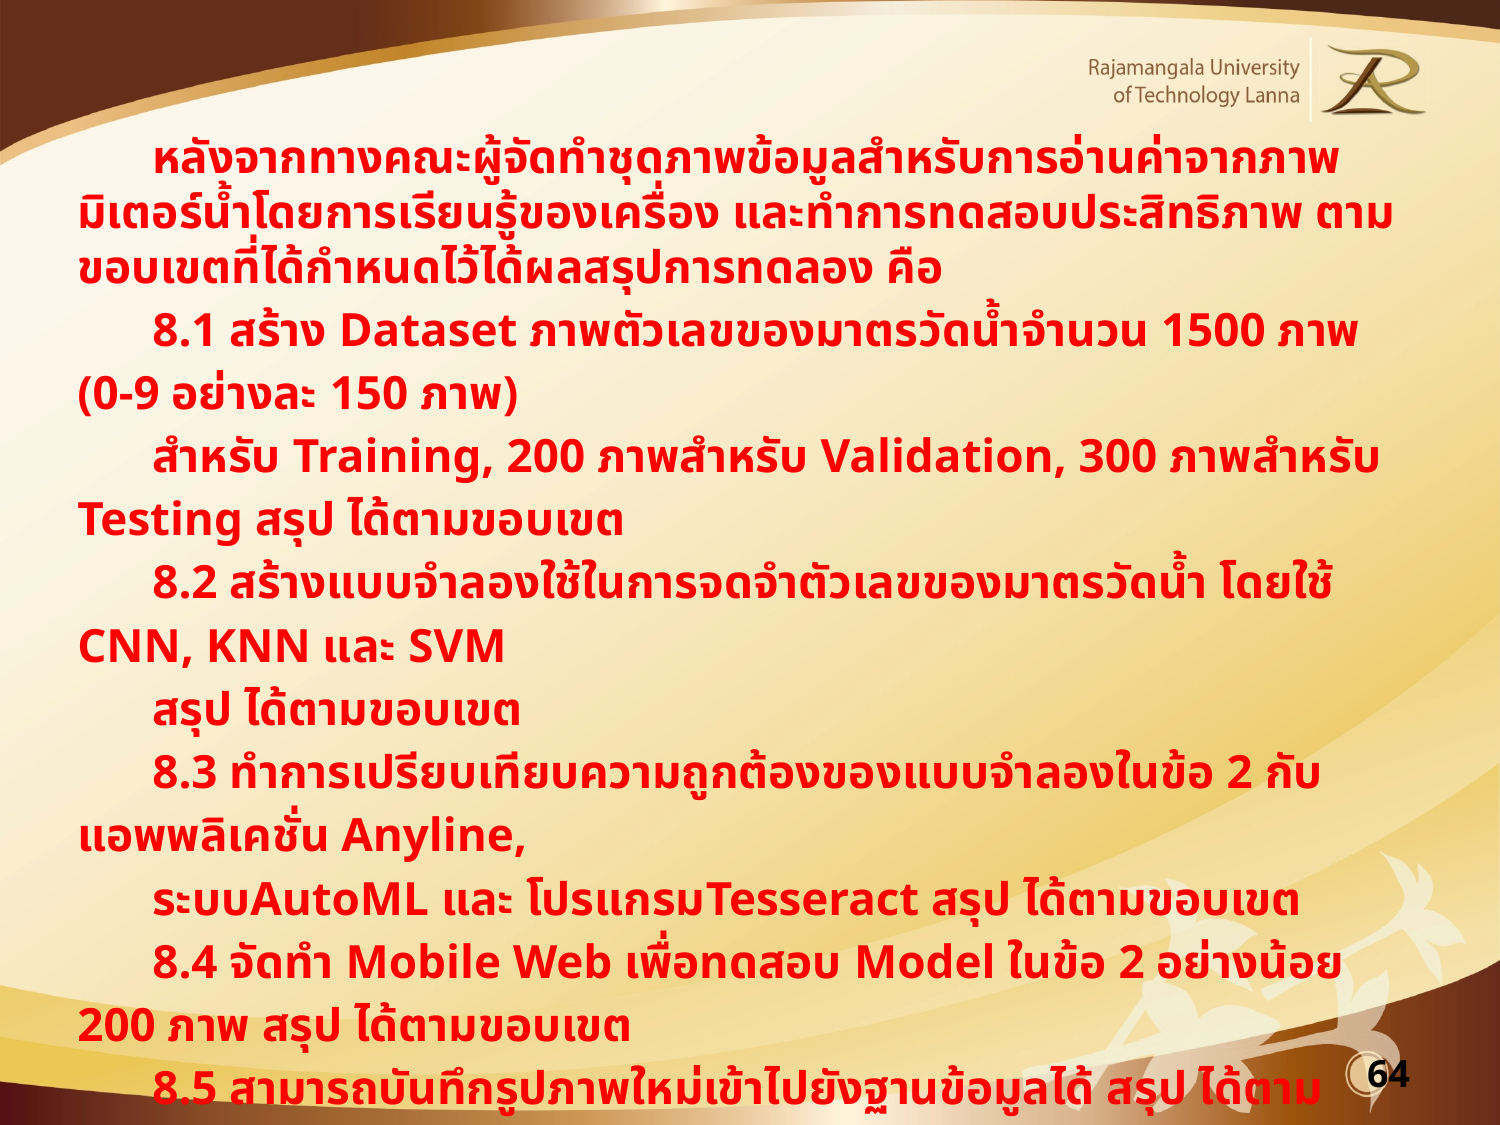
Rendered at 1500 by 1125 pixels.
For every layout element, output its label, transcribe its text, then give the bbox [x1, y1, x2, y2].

picture [0, 0, 1500, 1125]
text_box หลังจากทางคณะผู้จัดทำชุดภาพข้อมูลสำหรับการอ่านค่าจากภาพมิเตอร์น้ำโดยการเรียนรู้ของเครื่อง และทำการทดสอบประสิทธิภาพ ตามขอบเขตที่ได้กำหนดไว้ได้ผลสรุปการทดลอง คือ 8.1 สร้าง Dataset ภาพตัวเลขของมาตรวัดน้ำจำนวน 1500 ภาพ (0-9 อย่างละ 150 ภาพ) สำหรับ Training, 200 ภาพสำหรับ Validation, 300 ภาพสำหรับ Testing สรุป ได้ตามขอบเขต 8.2 สร้างแบบจำลองใช้ในการจดจำตัวเลขของมาตรวัดน้ำ โดยใช้ CNN, KNN และ SVM สรุป ได้ตามขอบเขต 8.3 ทำการเปรียบเทียบความถูกต้องของแบบจำลองในข้อ 2 กับ แอพพลิเคชั่น Anyline, ระบบAutoML และ โปรแกรมTesseract สรุป ได้ตามขอบเขต 8.4 จัดทำ Mobile Web เพื่อทดสอบ Model ในข้อ 2 อย่างน้อย 200 ภาพ สรุป ได้ตามขอบเขต 8.5 สามารถบันทึกรูปภาพใหม่เข้าไปยังฐานข้อมูลได้ สรุป ได้ตามขอบเขต 8.6 มีความถูกต้องในการอ่านมาตรวัดน้ำที่ 80 เปอร์เซ็นต์ขึ้นไป สรุป ไม่ได้ตามขอบเขต เนื่องจาก ชุดภาพข้อมูลอาจยังไม่มากพอ และพบปัญหาตัวเลข 6 และ 9 เมื่อทำการกลับด้าน มีลักษณะเหมือนกันแบบจำลองจึงไม่สามารถแยกได้ 8.7 ใช้ภาพของมาตรวัดน้ำยี่ห้อ SANWA ในการทดสอบประสิทธิภาพระบบ สรุป ได้ตามขอบเขต [62, 119, 1438, 1125]
slide_number 64 [1074, 1042, 1425, 1103]
